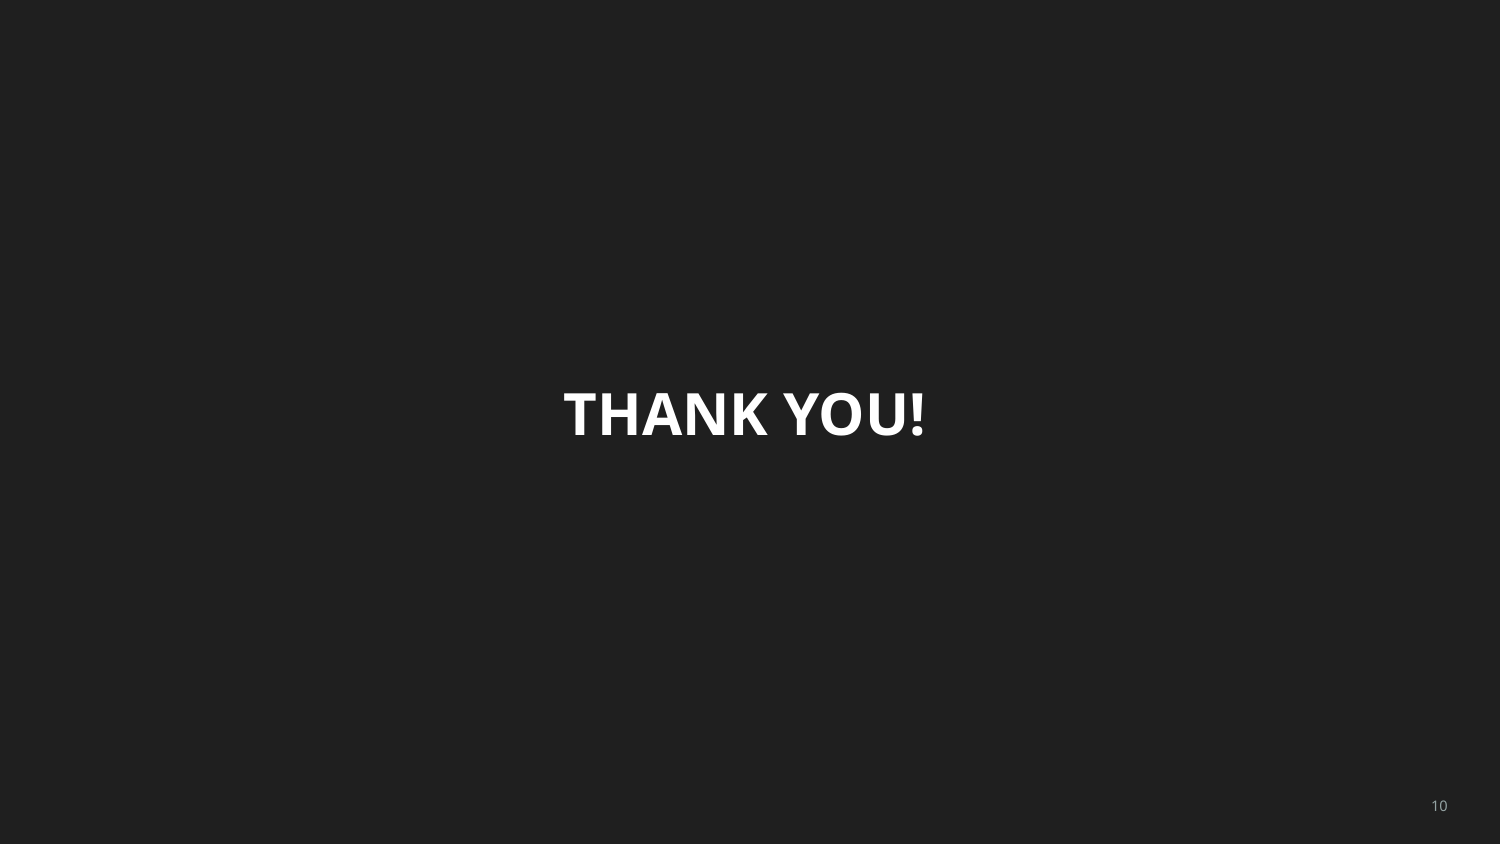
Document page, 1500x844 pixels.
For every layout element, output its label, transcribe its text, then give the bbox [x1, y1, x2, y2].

title THANK YOU! [549, 361, 951, 533]
